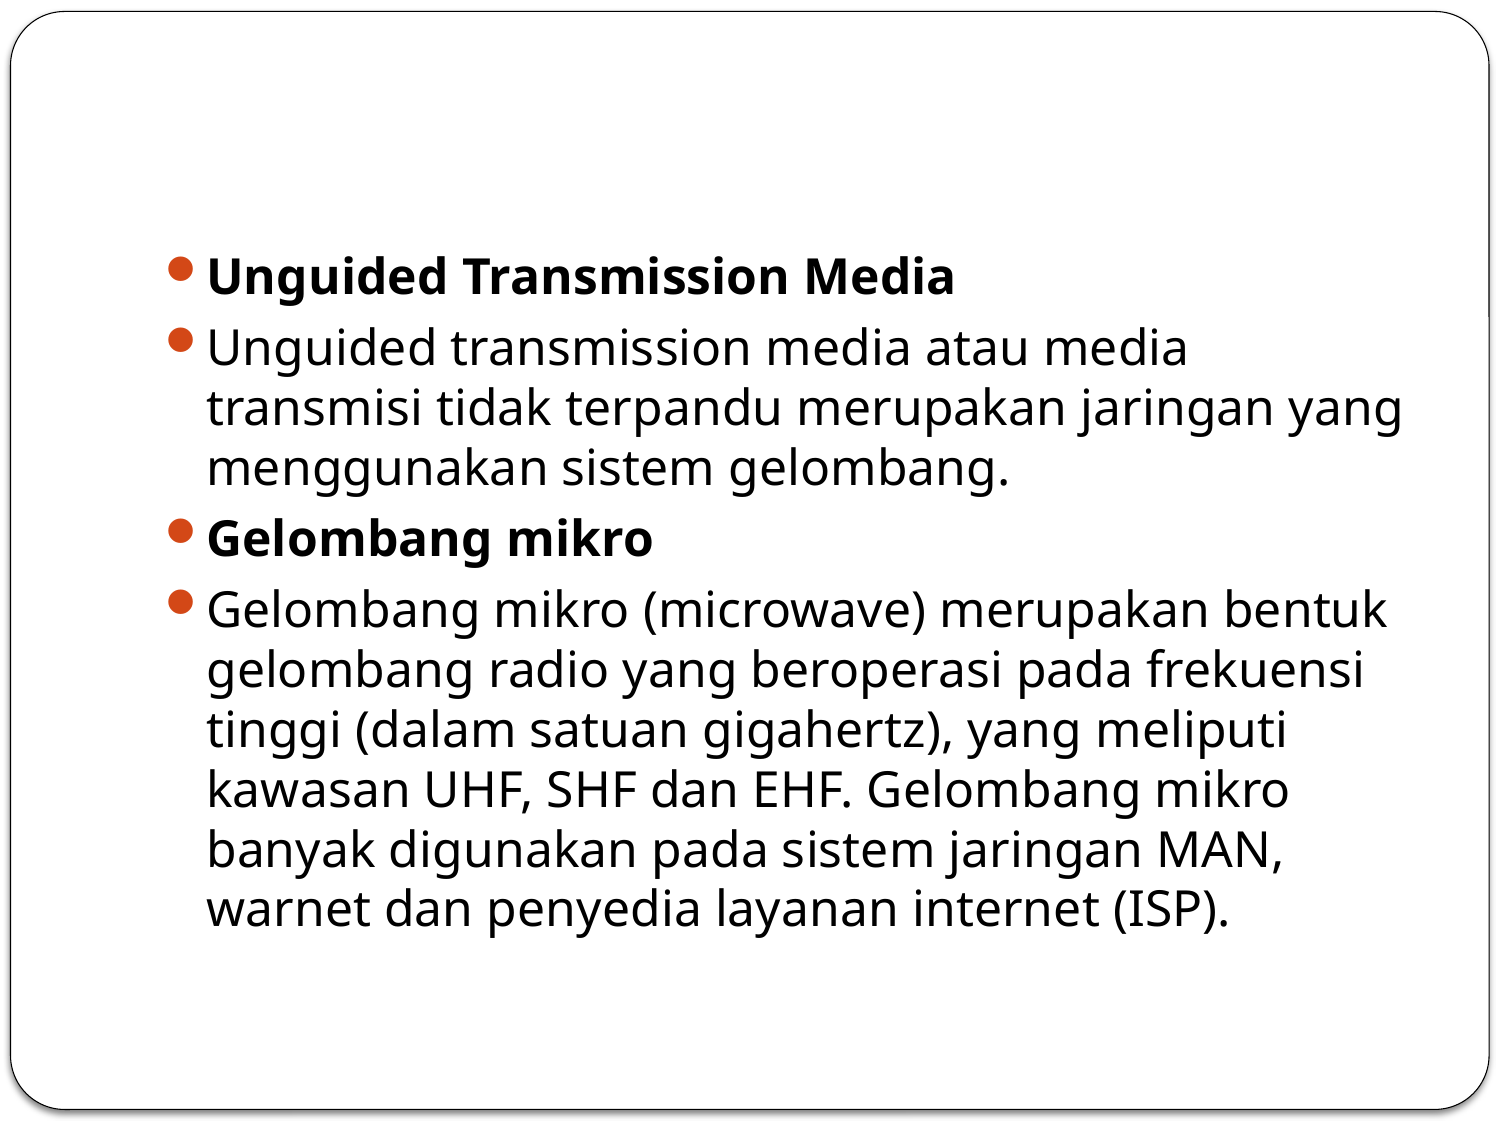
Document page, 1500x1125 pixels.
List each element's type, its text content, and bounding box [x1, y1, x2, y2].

list Unguided Transmission Media Unguided transmission media atau media transmisi tidak terpandu merupakan jaringan yang menggunakan sistem gelombang. Gelombang mikro Gelombang mikro (microwave) merupakan bentuk gelombang radio yang beroperasi pada frekuensi tinggi (dalam satuan gigahertz), yang meliputi kawasan UHF, SHF dan EHF. Gelombang mikro banyak digunakan pada sistem jaringan MAN, warnet dan penyedia layanan internet (ISP). [150, 237, 1425, 988]
